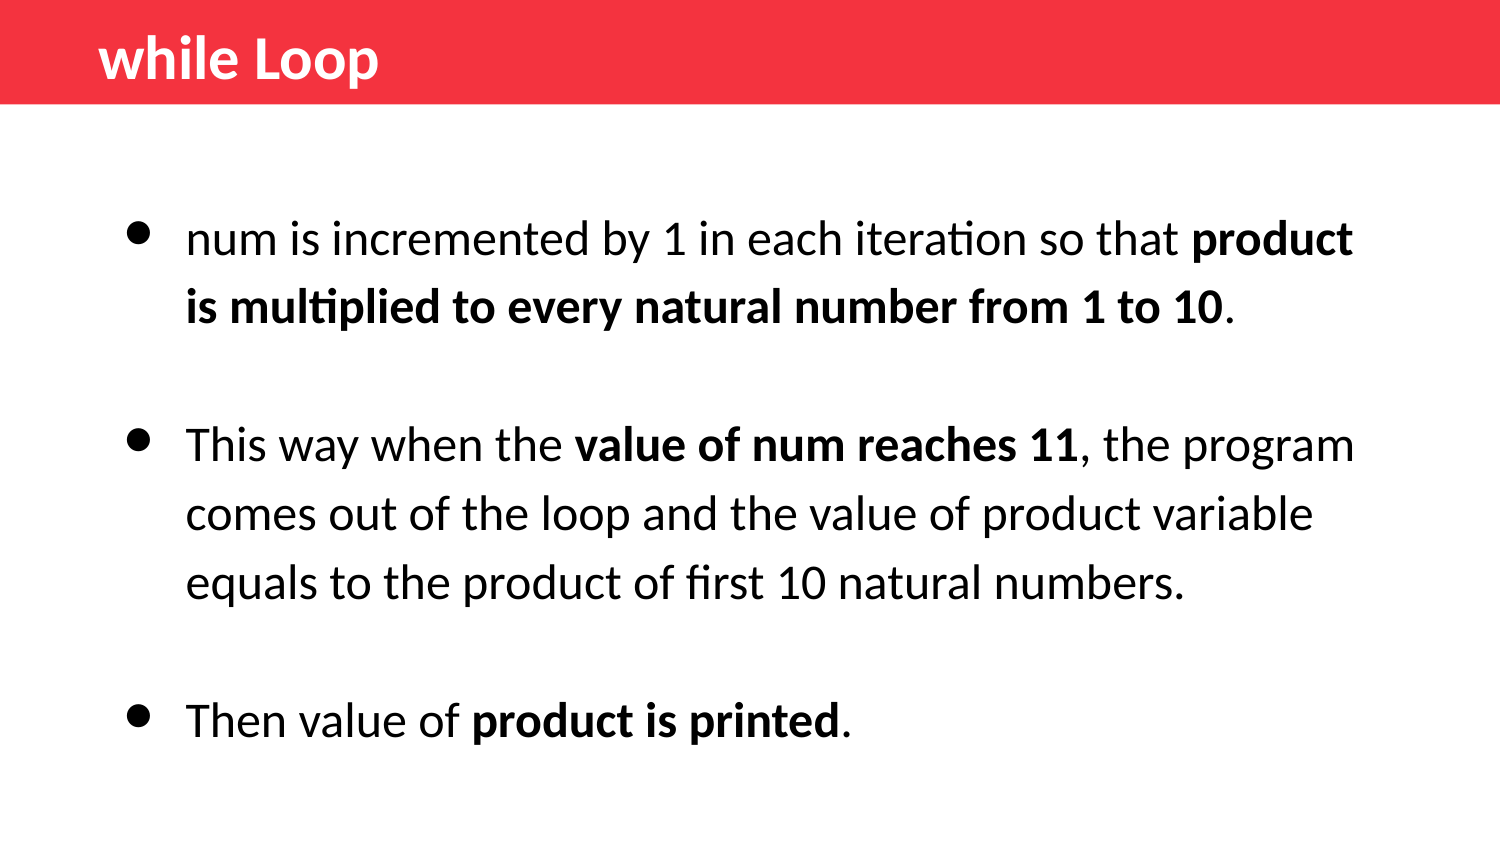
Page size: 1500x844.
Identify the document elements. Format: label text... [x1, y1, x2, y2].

text_box num is incremented by 1 in each iteration so that product is multiplied to every natural number from 1 to 10. This way when the value of num reaches 11, the program comes out of the loop and the value of product variable equals to the product of first 10 natural numbers. Then value of product is printed. [95, 180, 1411, 602]
text_box [0, 0, 1500, 105]
text_box while Loop [83, 2, 563, 138]
